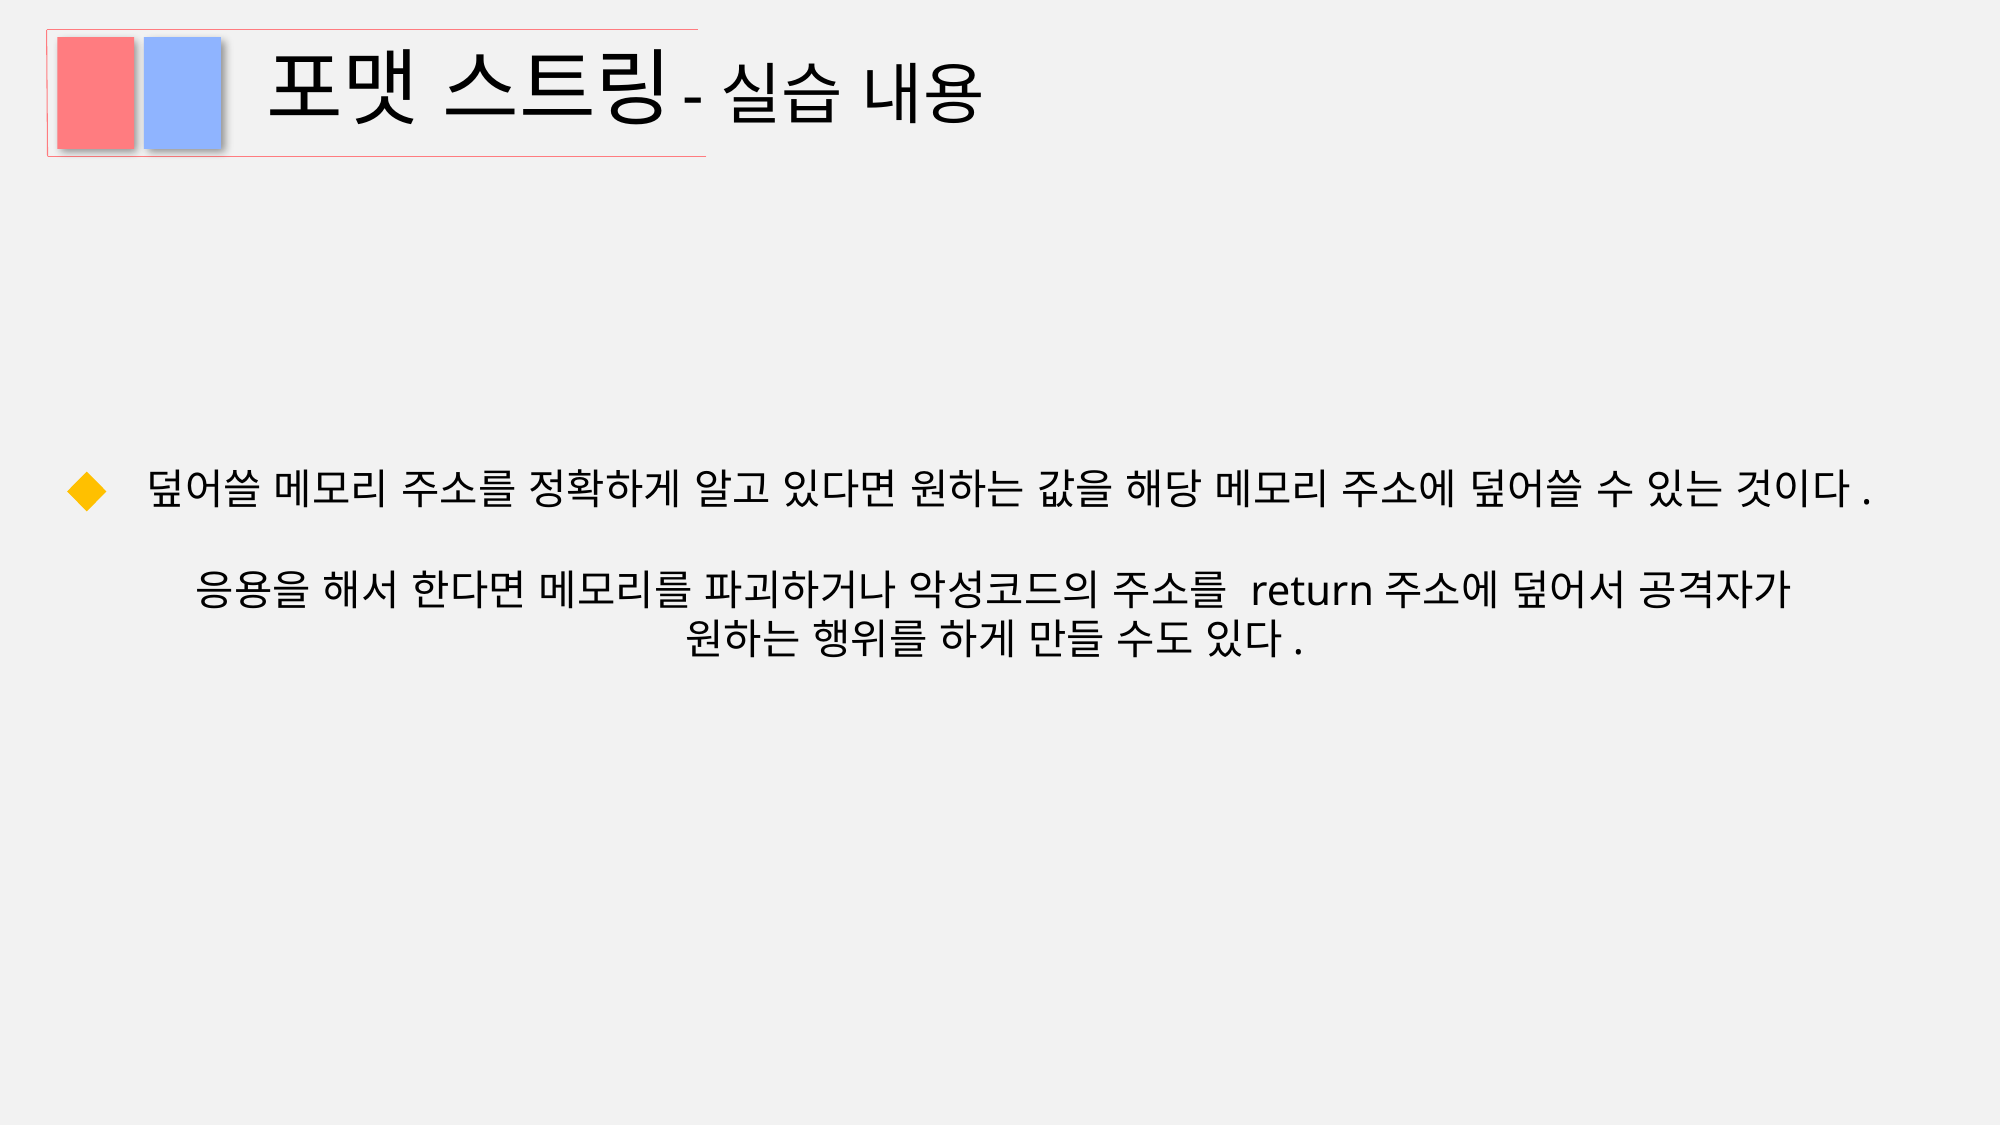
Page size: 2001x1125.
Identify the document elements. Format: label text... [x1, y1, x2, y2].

text_box 덮어쓸 메모리 주소를 정확하게 알고 있다면 원하는 값을 해당 메모리 주소에 덮어쓸 수 있는 것이다. 응용을 해서 한다면 메모리를 파괴하거나 악성코드의 주소를 return주소에 덮어서 공격자가 원하는 행위를 하게 만들 수도 있다. [0, 455, 2000, 716]
text_box -실습 내용 [707, 44, 1000, 140]
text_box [46, 29, 707, 157]
text_box [65, 470, 108, 513]
